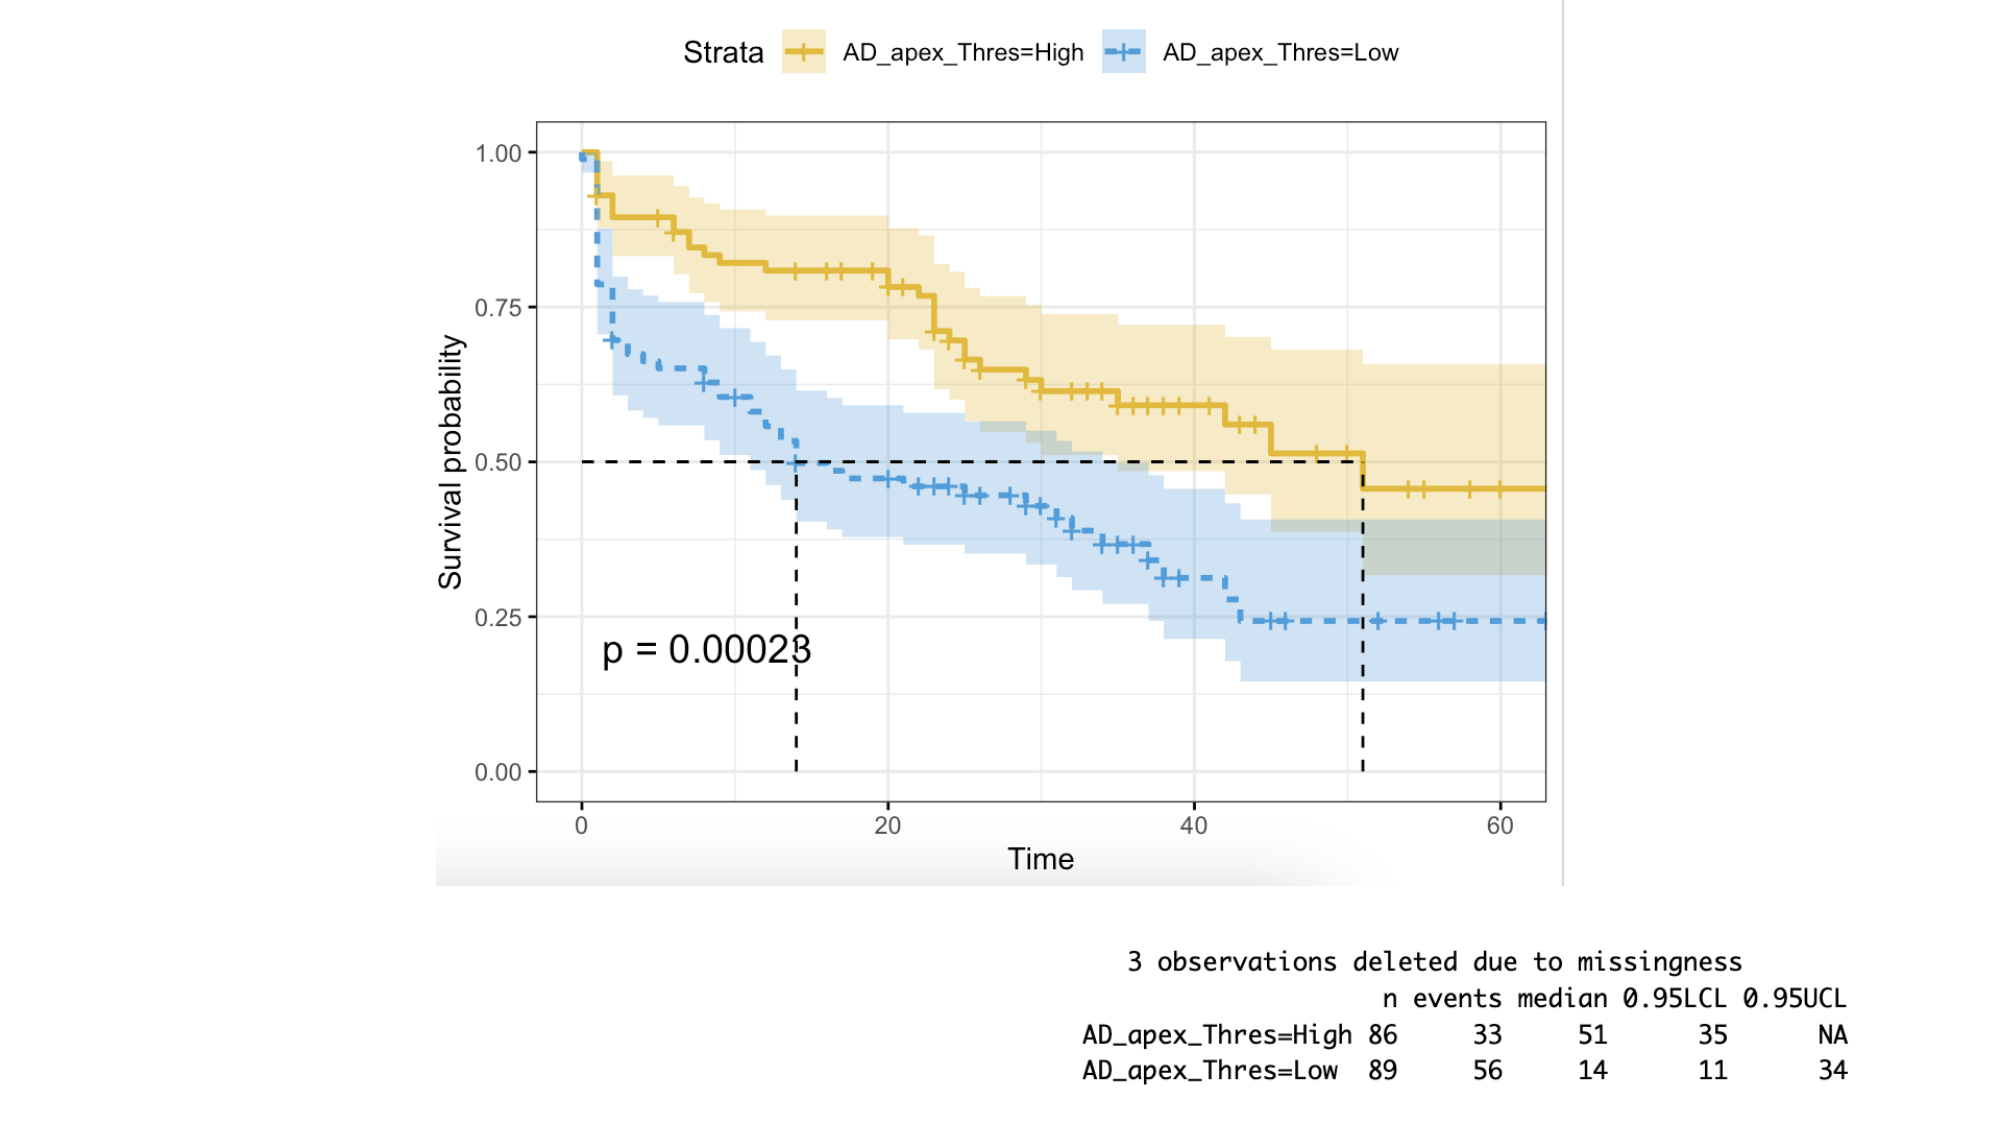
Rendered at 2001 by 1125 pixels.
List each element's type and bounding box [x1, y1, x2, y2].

picture [436, 0, 1564, 886]
picture [1072, 931, 2000, 1098]
